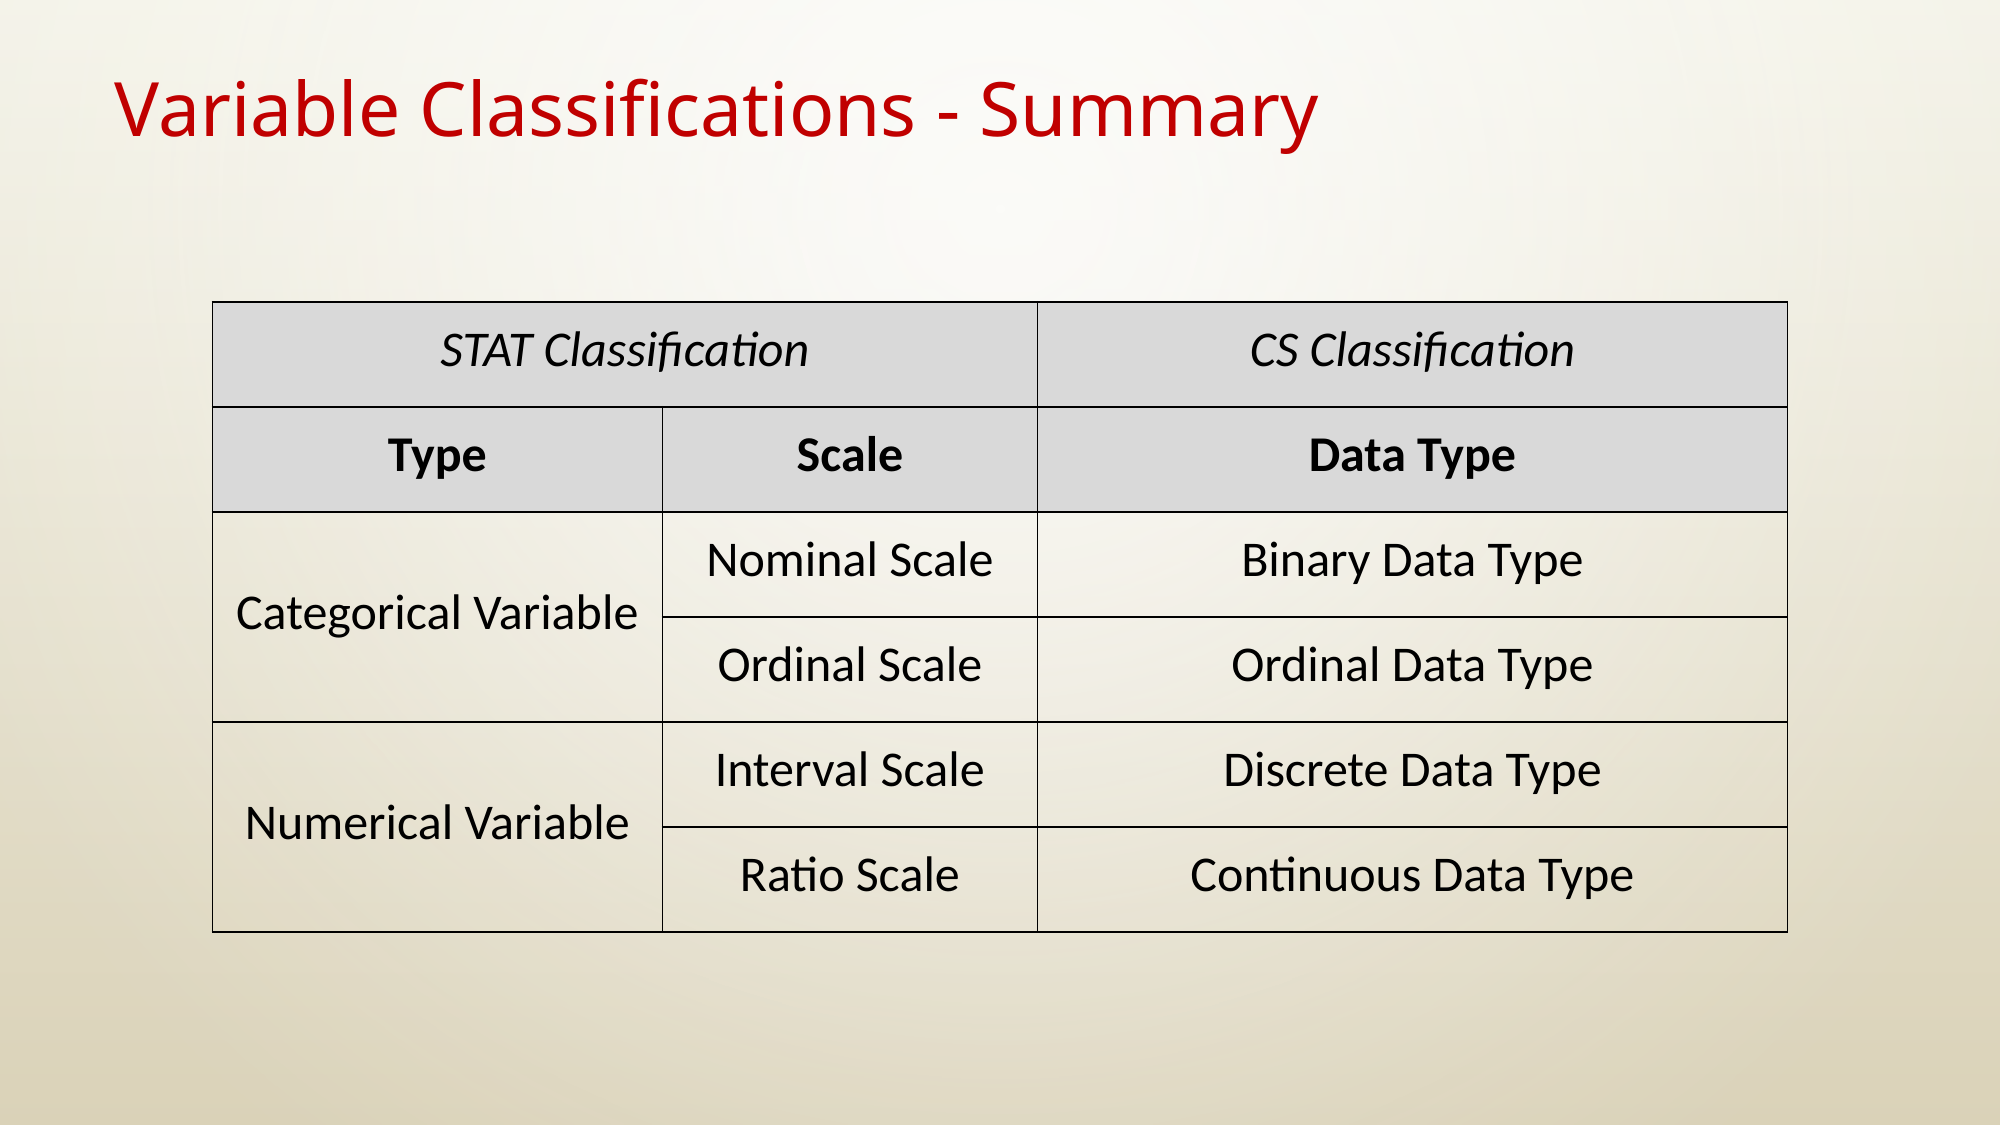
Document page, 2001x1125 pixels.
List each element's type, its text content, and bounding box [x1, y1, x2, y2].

table_cell Continuous Data Type [1038, 828, 1787, 931]
table_header CS Classification [1038, 303, 1787, 406]
table_cell Interval Scale [663, 723, 1037, 826]
title Variable Classifications - Summary [99, 64, 1900, 215]
table_cell Binary Data Type [1038, 513, 1787, 616]
table_cell Ordinal Scale [663, 618, 1037, 721]
table_cell Ordinal Data Type [1038, 618, 1787, 721]
table_cell Scale [663, 408, 1037, 511]
table_header STAT Classification [213, 303, 1037, 406]
table_cell Data Type [1038, 408, 1787, 511]
title Examples [0, 0, 2000, 176]
table_cell Ratio Scale [663, 828, 1037, 931]
table_cell Categorical Variable [213, 513, 662, 721]
table_cell Type [213, 408, 662, 511]
table_cell Numerical Variable [213, 723, 662, 931]
table_cell Nominal Scale [663, 513, 1037, 616]
table_cell Discrete Data Type [1038, 723, 1787, 826]
